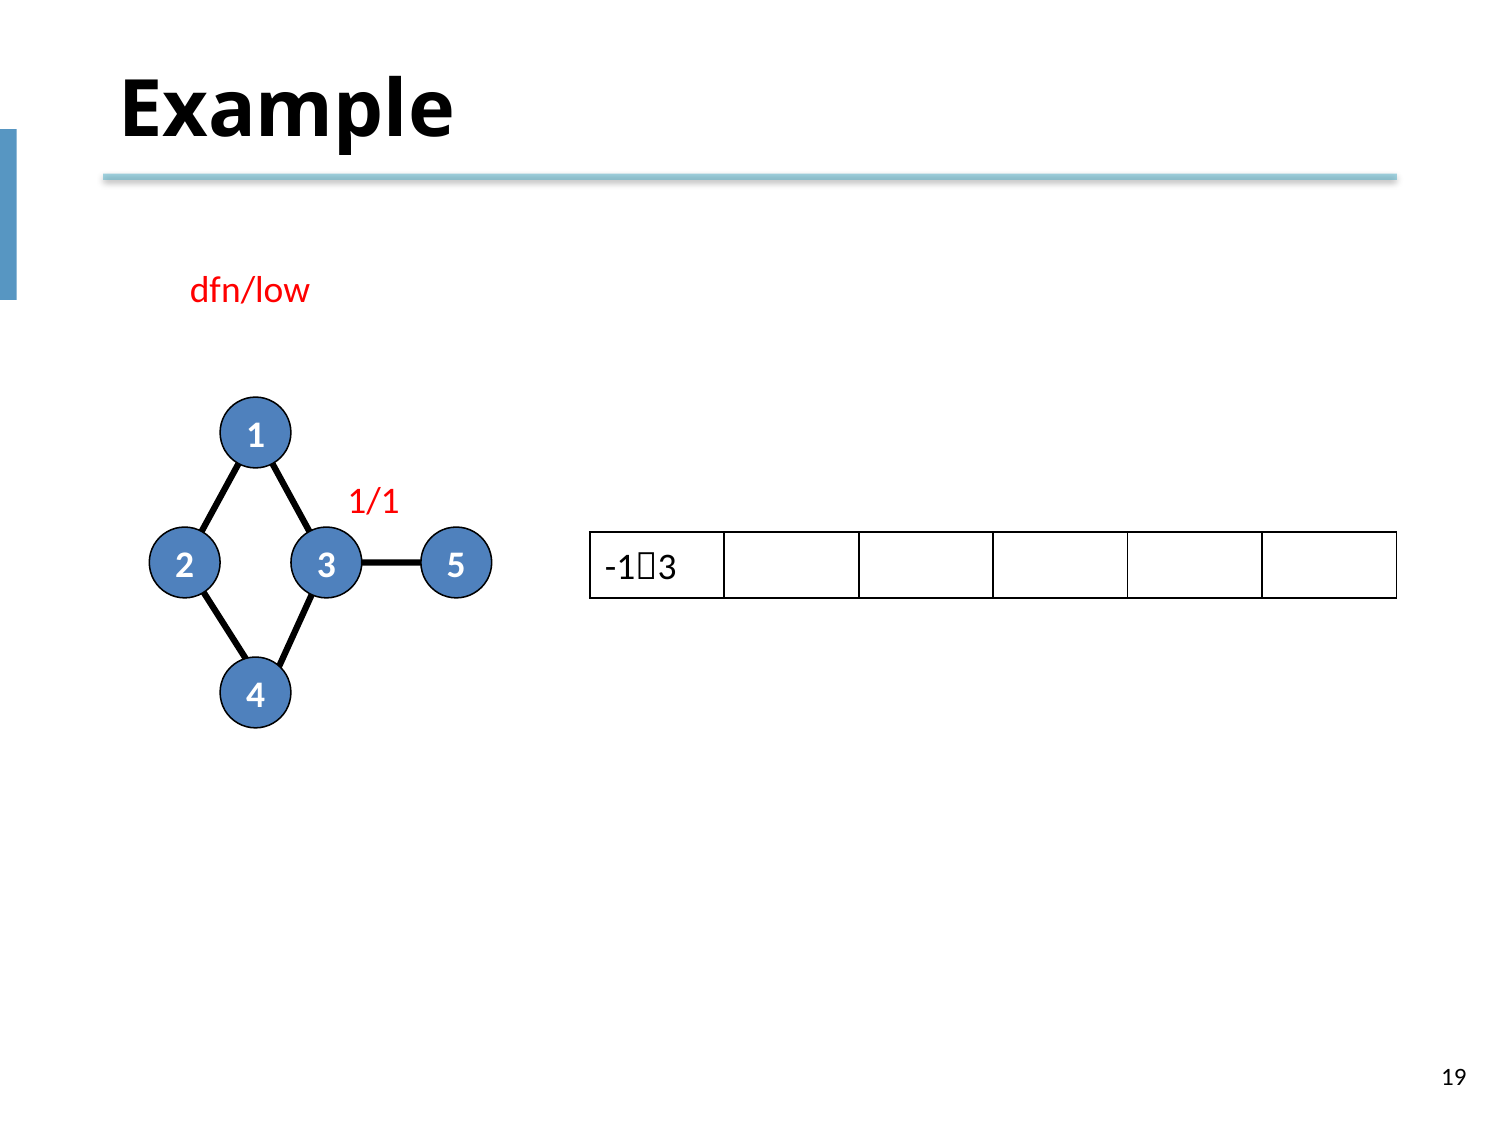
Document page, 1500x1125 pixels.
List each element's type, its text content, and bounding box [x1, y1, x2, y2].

text_box 4 [220, 657, 291, 728]
title Example [103, 25, 1397, 185]
table_header [994, 533, 1127, 597]
text_box 5 [420, 527, 492, 598]
text_box 1/1 [332, 469, 415, 529]
text_box dfn/low [175, 257, 326, 318]
table_header [1263, 533, 1396, 597]
text_box 1 [220, 397, 291, 468]
table_header [860, 533, 992, 597]
slide_number 19 [1131, 1045, 1482, 1106]
table_header [725, 533, 858, 597]
text_box 2 [149, 527, 221, 598]
text_box 3 [290, 527, 362, 598]
table_header -13 [591, 533, 723, 597]
table_header [1128, 533, 1261, 597]
